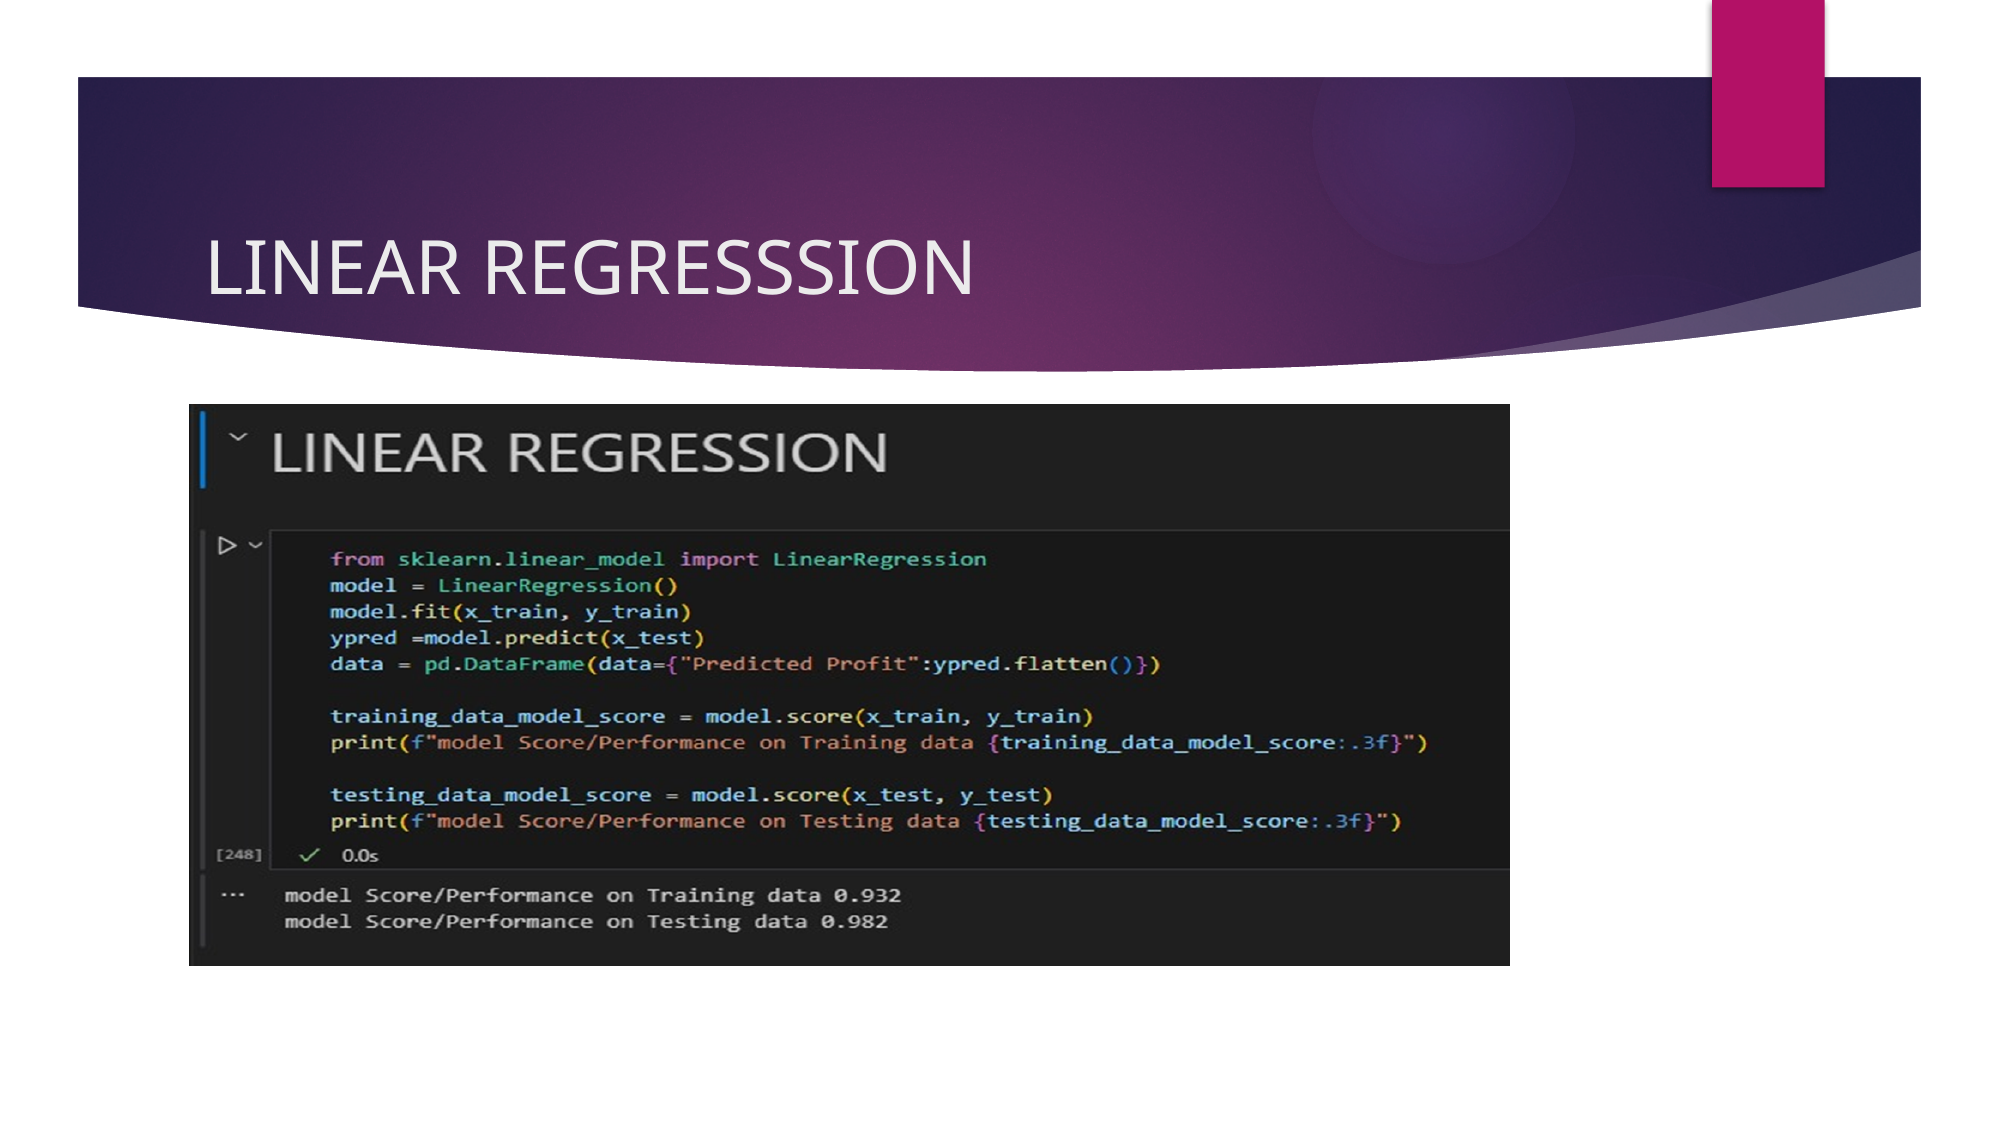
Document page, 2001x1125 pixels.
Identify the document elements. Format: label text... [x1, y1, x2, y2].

title LINEAR REGRESSSION [189, 159, 1627, 370]
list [189, 404, 1510, 966]
